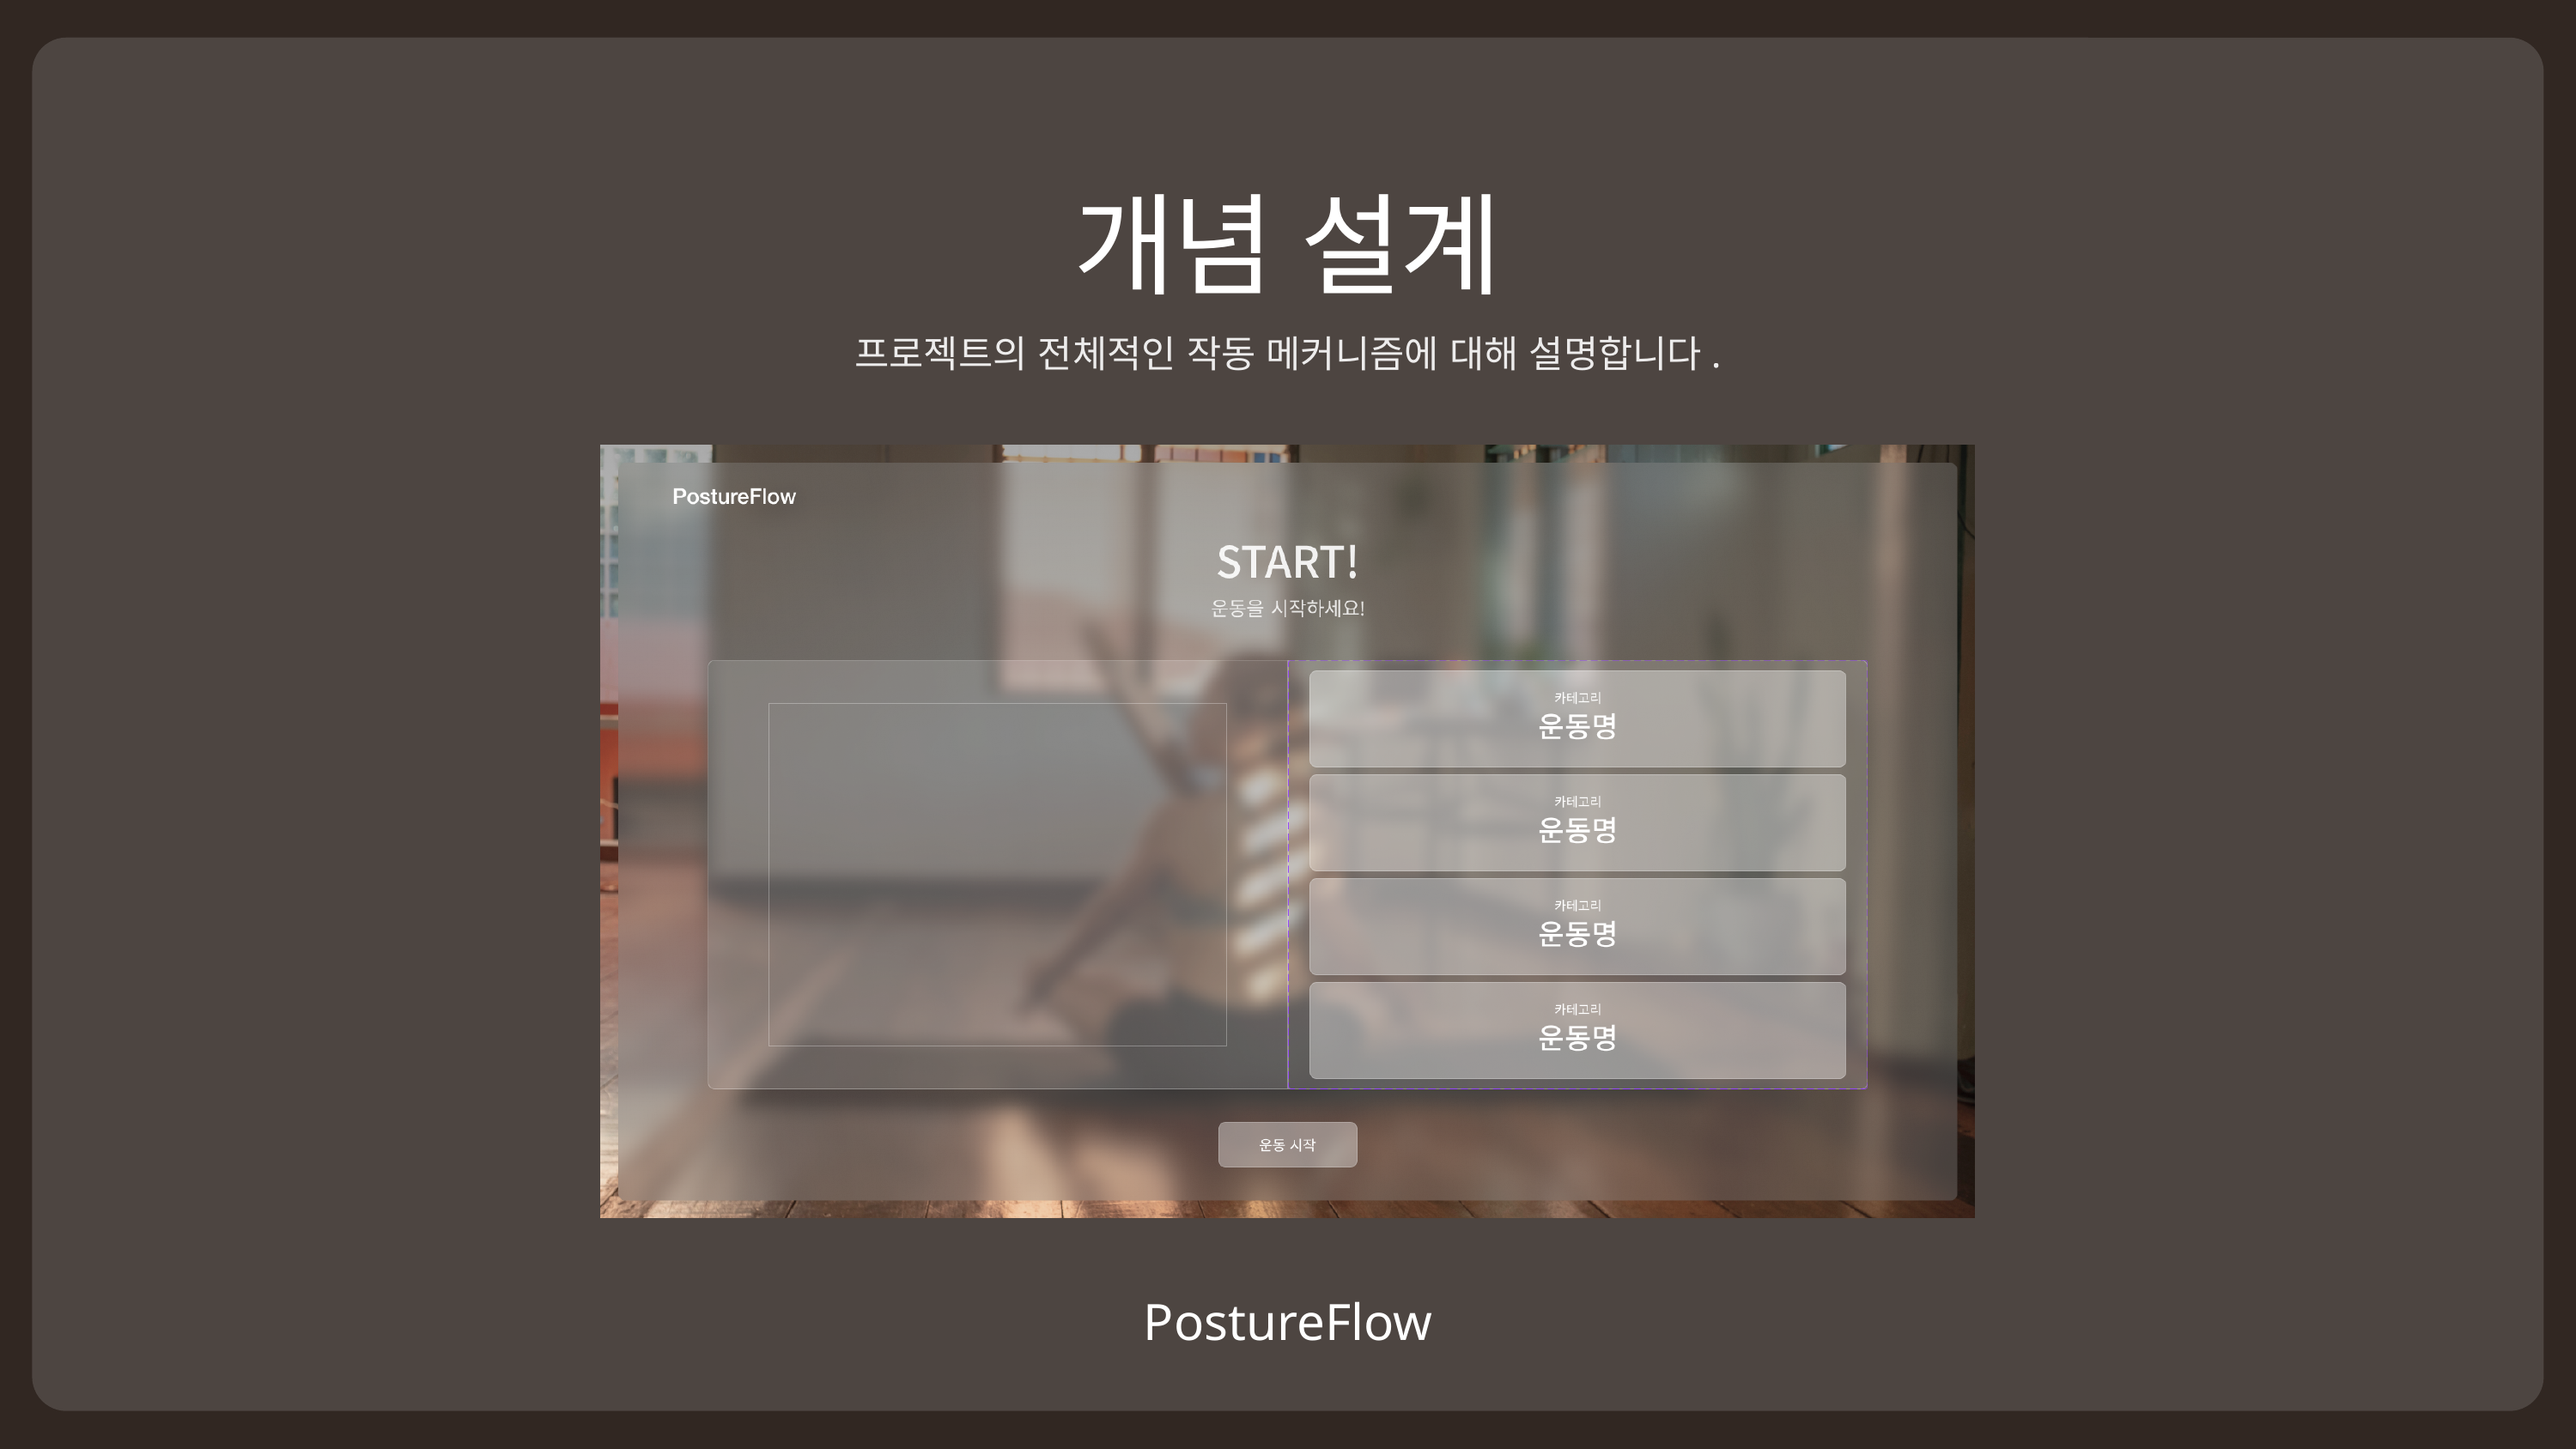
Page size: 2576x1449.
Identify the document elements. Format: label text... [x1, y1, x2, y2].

picture [600, 445, 1976, 1218]
text_box 개념 설계 [853, 169, 1722, 315]
text_box [30, 35, 2546, 1413]
text_box PostureFlow [1115, 1283, 1461, 1357]
text_box 프로젝트의 전체적인 작동 메커니즘에 대해 설명합니다. [841, 324, 1735, 382]
